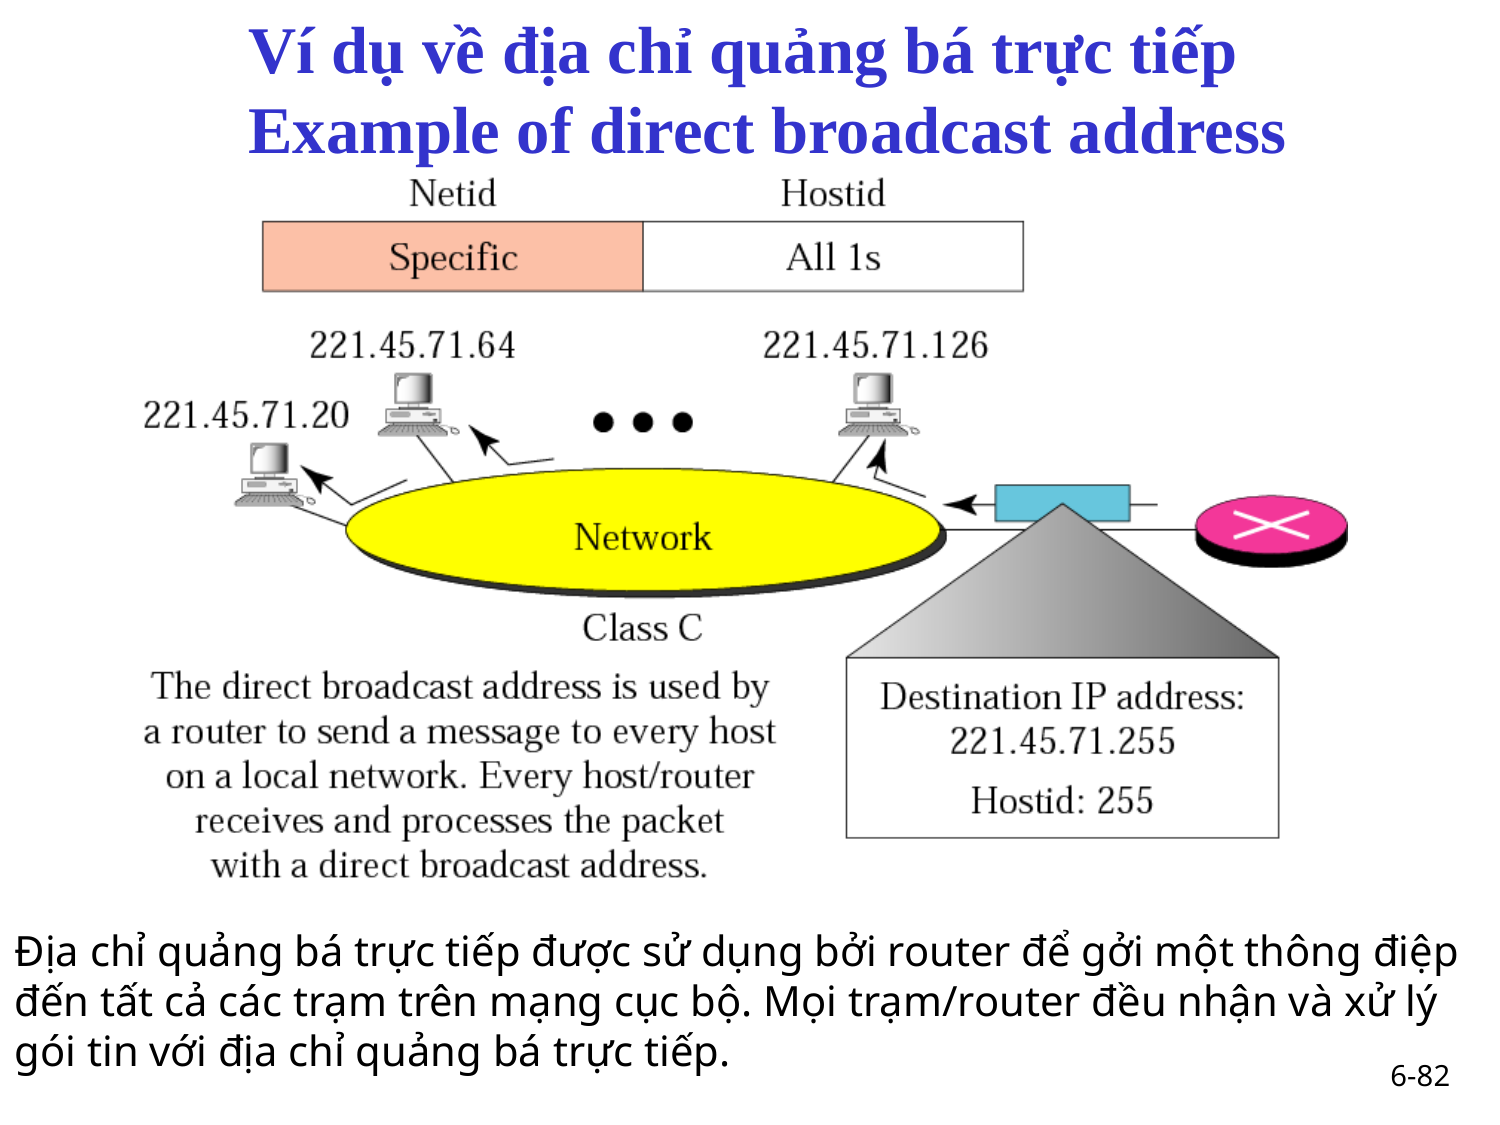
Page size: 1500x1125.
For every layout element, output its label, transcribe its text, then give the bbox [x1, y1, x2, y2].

text_box Địa chỉ quảng bá trực tiếp được sử dụng bởi router để gởi một thông điệp đến tất cả các trạm trên mạng cục bộ. Mọi trạm/router đều nhận và xử lý gói tin với địa chỉ quảng bá trực tiếp. [0, 916, 1500, 1125]
picture [142, 172, 1349, 888]
text_box Ví dụ về địa chỉ quảng bá trực tiếp Example of direct broadcast address [233, 0, 1303, 170]
